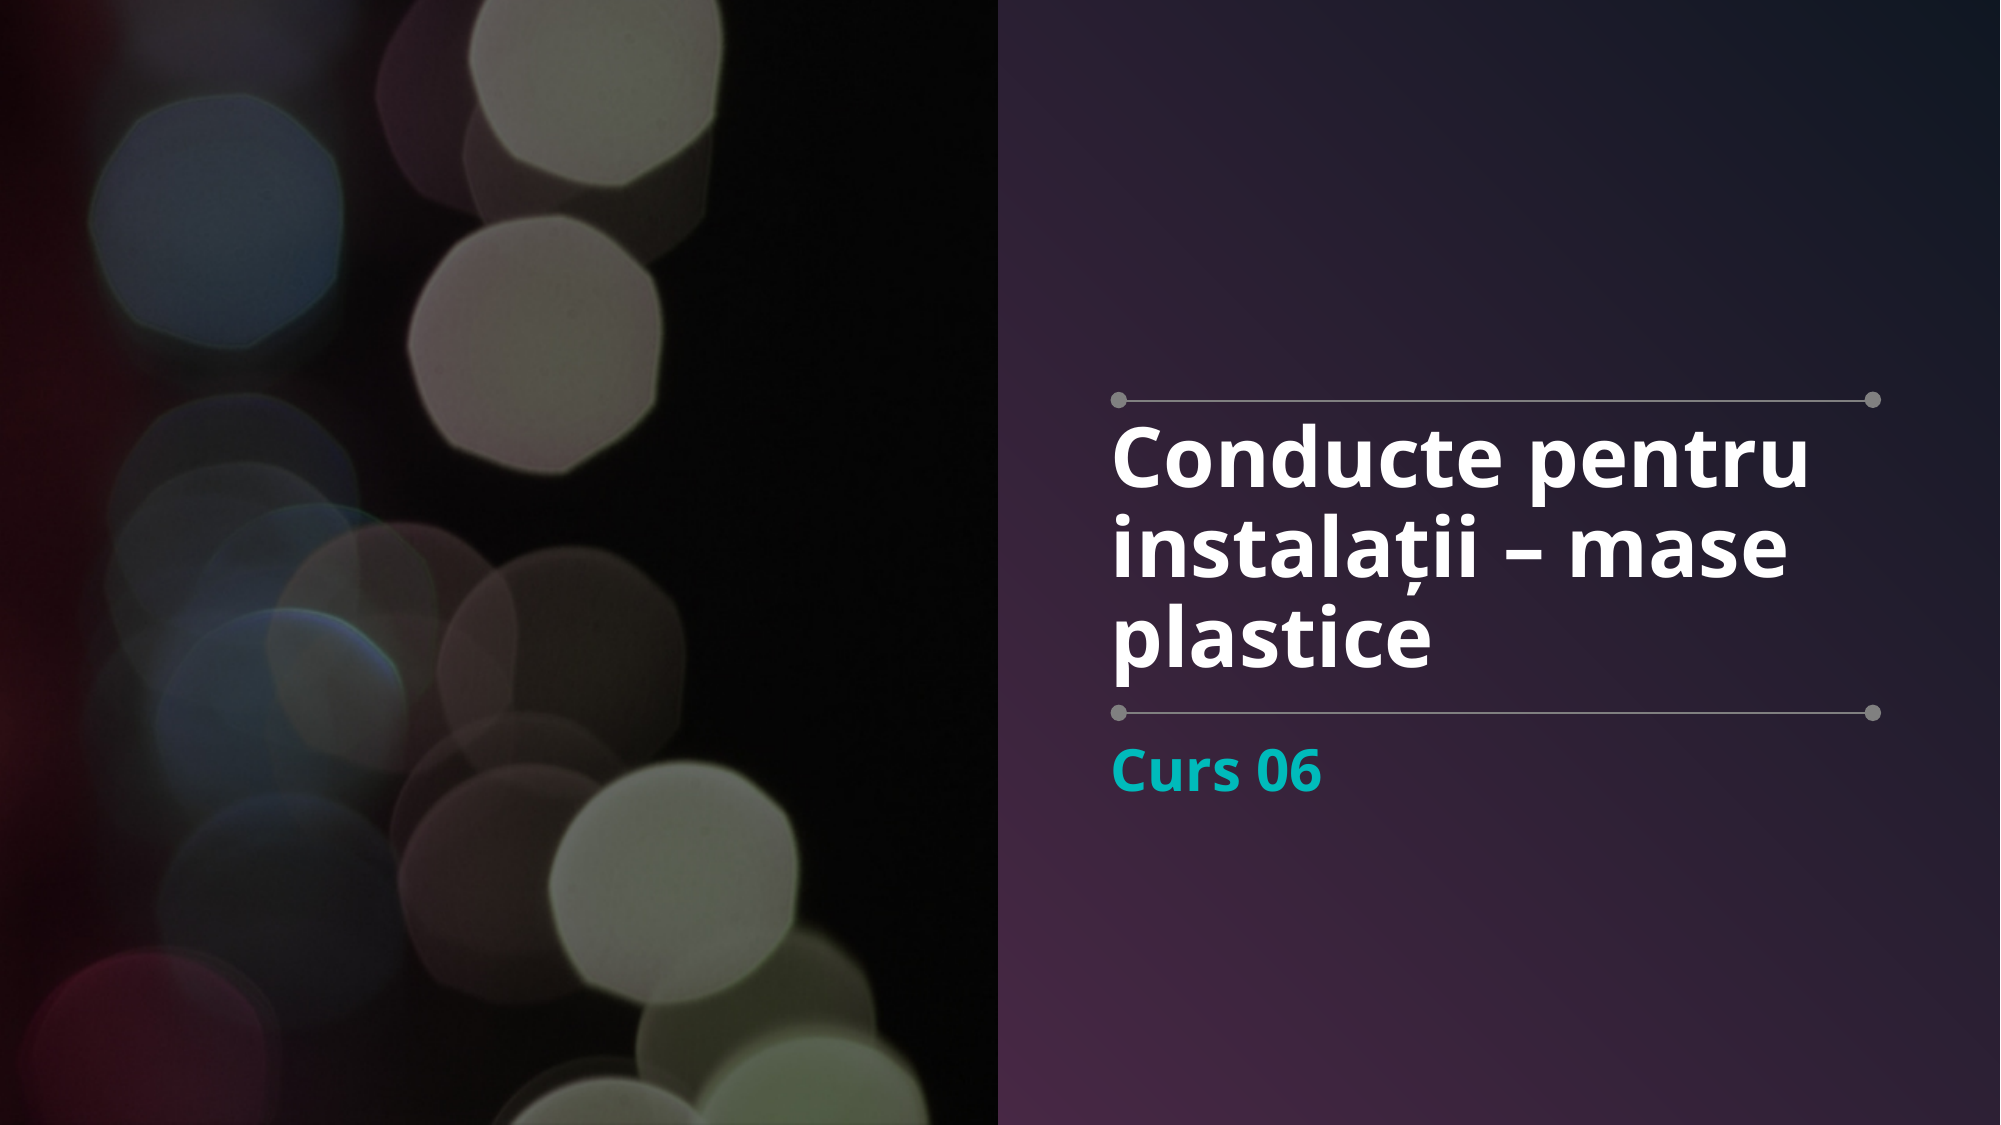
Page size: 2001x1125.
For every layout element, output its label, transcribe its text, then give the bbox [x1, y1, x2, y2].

picture [0, 0, 998, 1125]
title Conducte pentru instalații – mase plastice [1110, 490, 1908, 686]
subtitle Curs 06 [1110, 732, 1869, 830]
